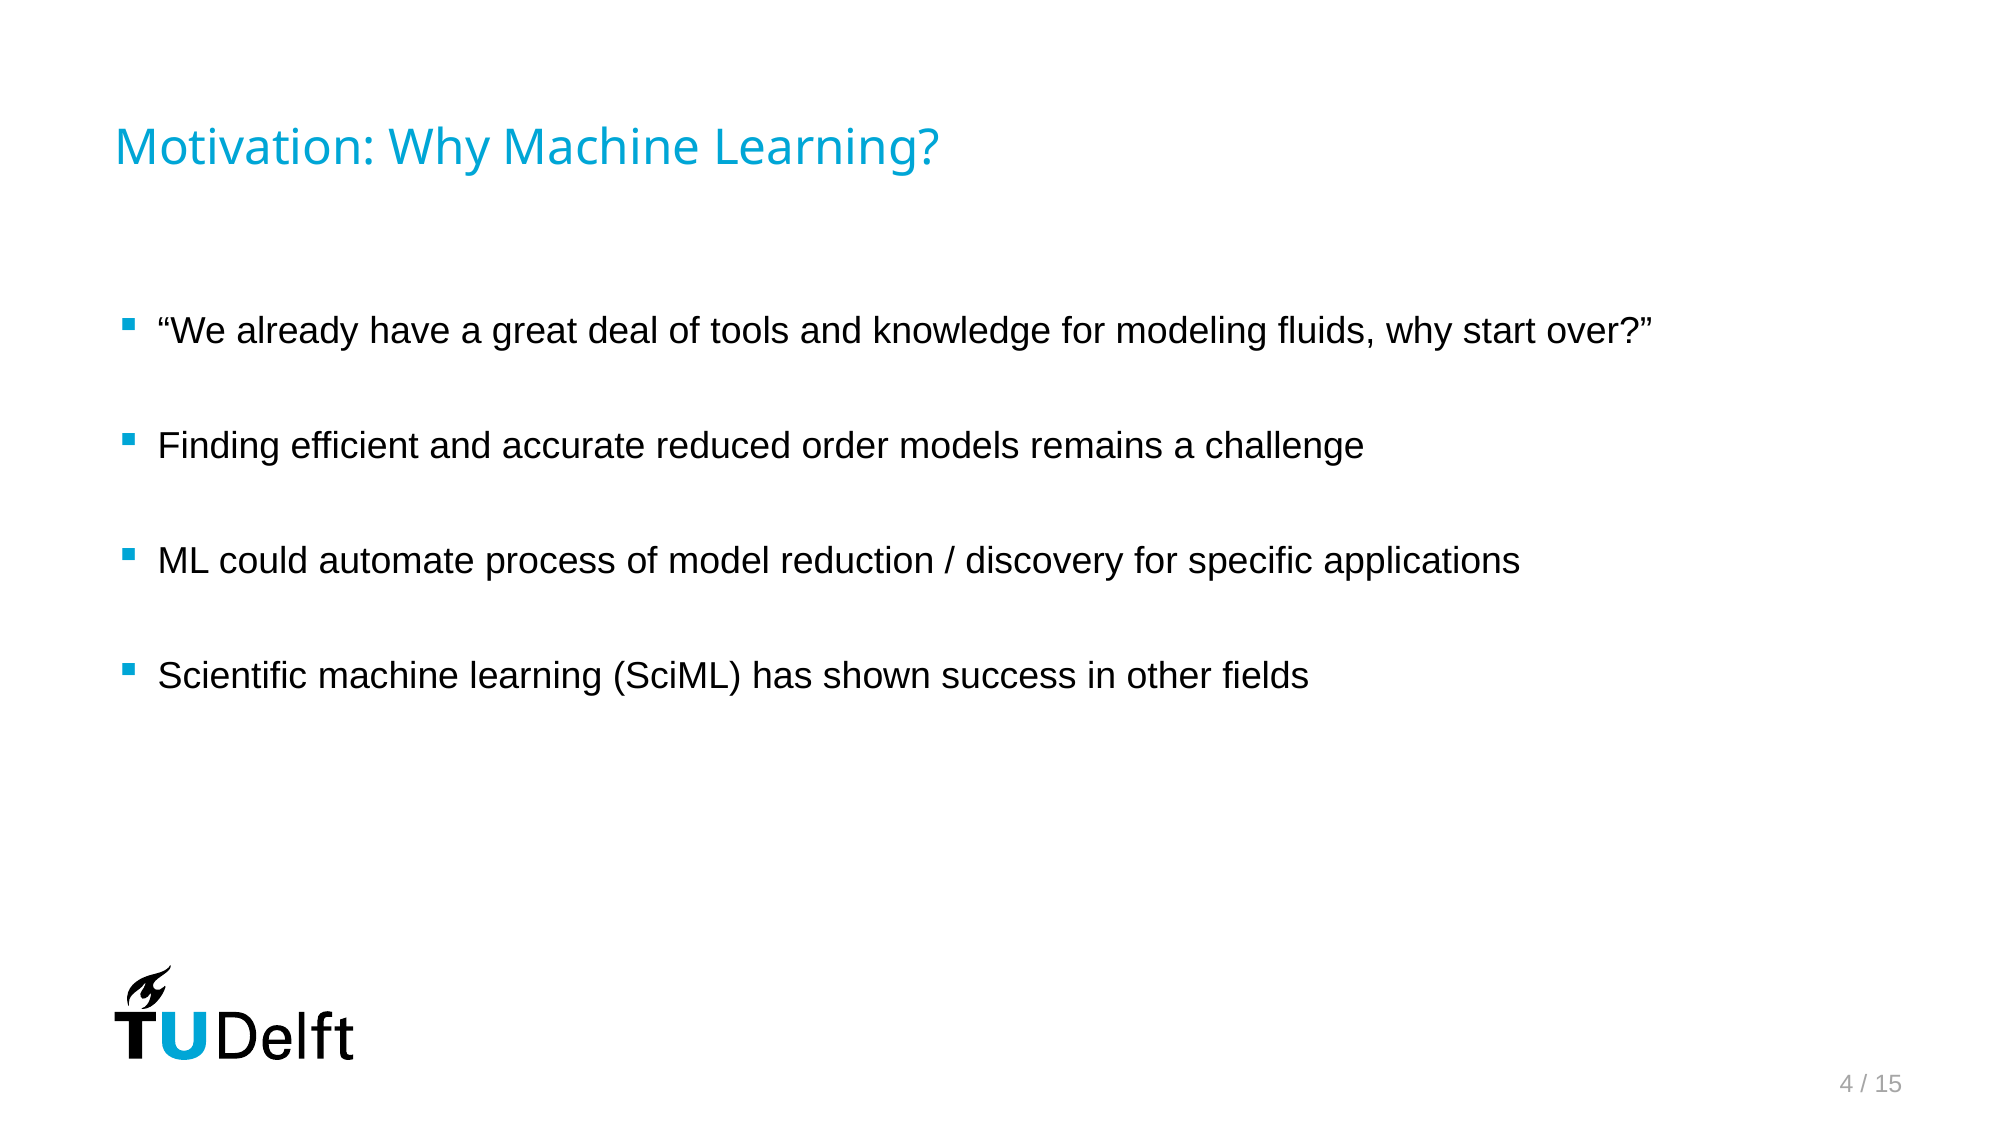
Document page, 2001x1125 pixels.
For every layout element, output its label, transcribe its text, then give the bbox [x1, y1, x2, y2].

title Motivation: Why Machine Learning? [114, 121, 1090, 203]
list “We already have a great deal of tools and knowledge for modeling fluids, why start over?” Finding efficient and accurate reduced order models remains a challenge ML could automate process of model reduction / discovery for specific applications Scientific machine learning (SciML) has shown success in other fields [114, 260, 1883, 977]
